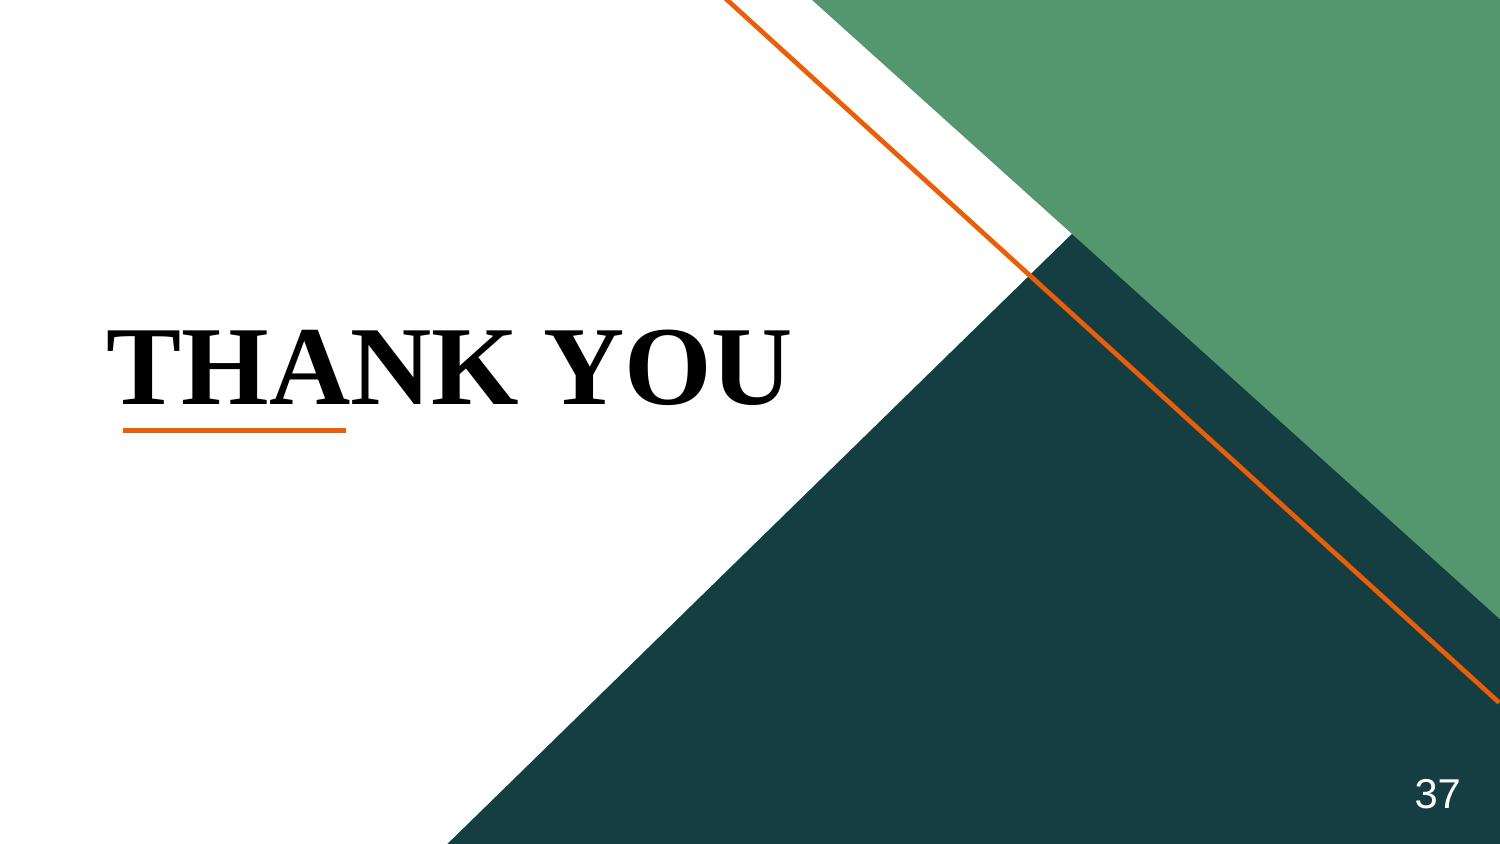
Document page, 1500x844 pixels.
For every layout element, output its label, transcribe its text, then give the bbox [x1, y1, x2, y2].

title THANK YOU [91, 252, 431, 491]
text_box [436, 0, 1500, 844]
